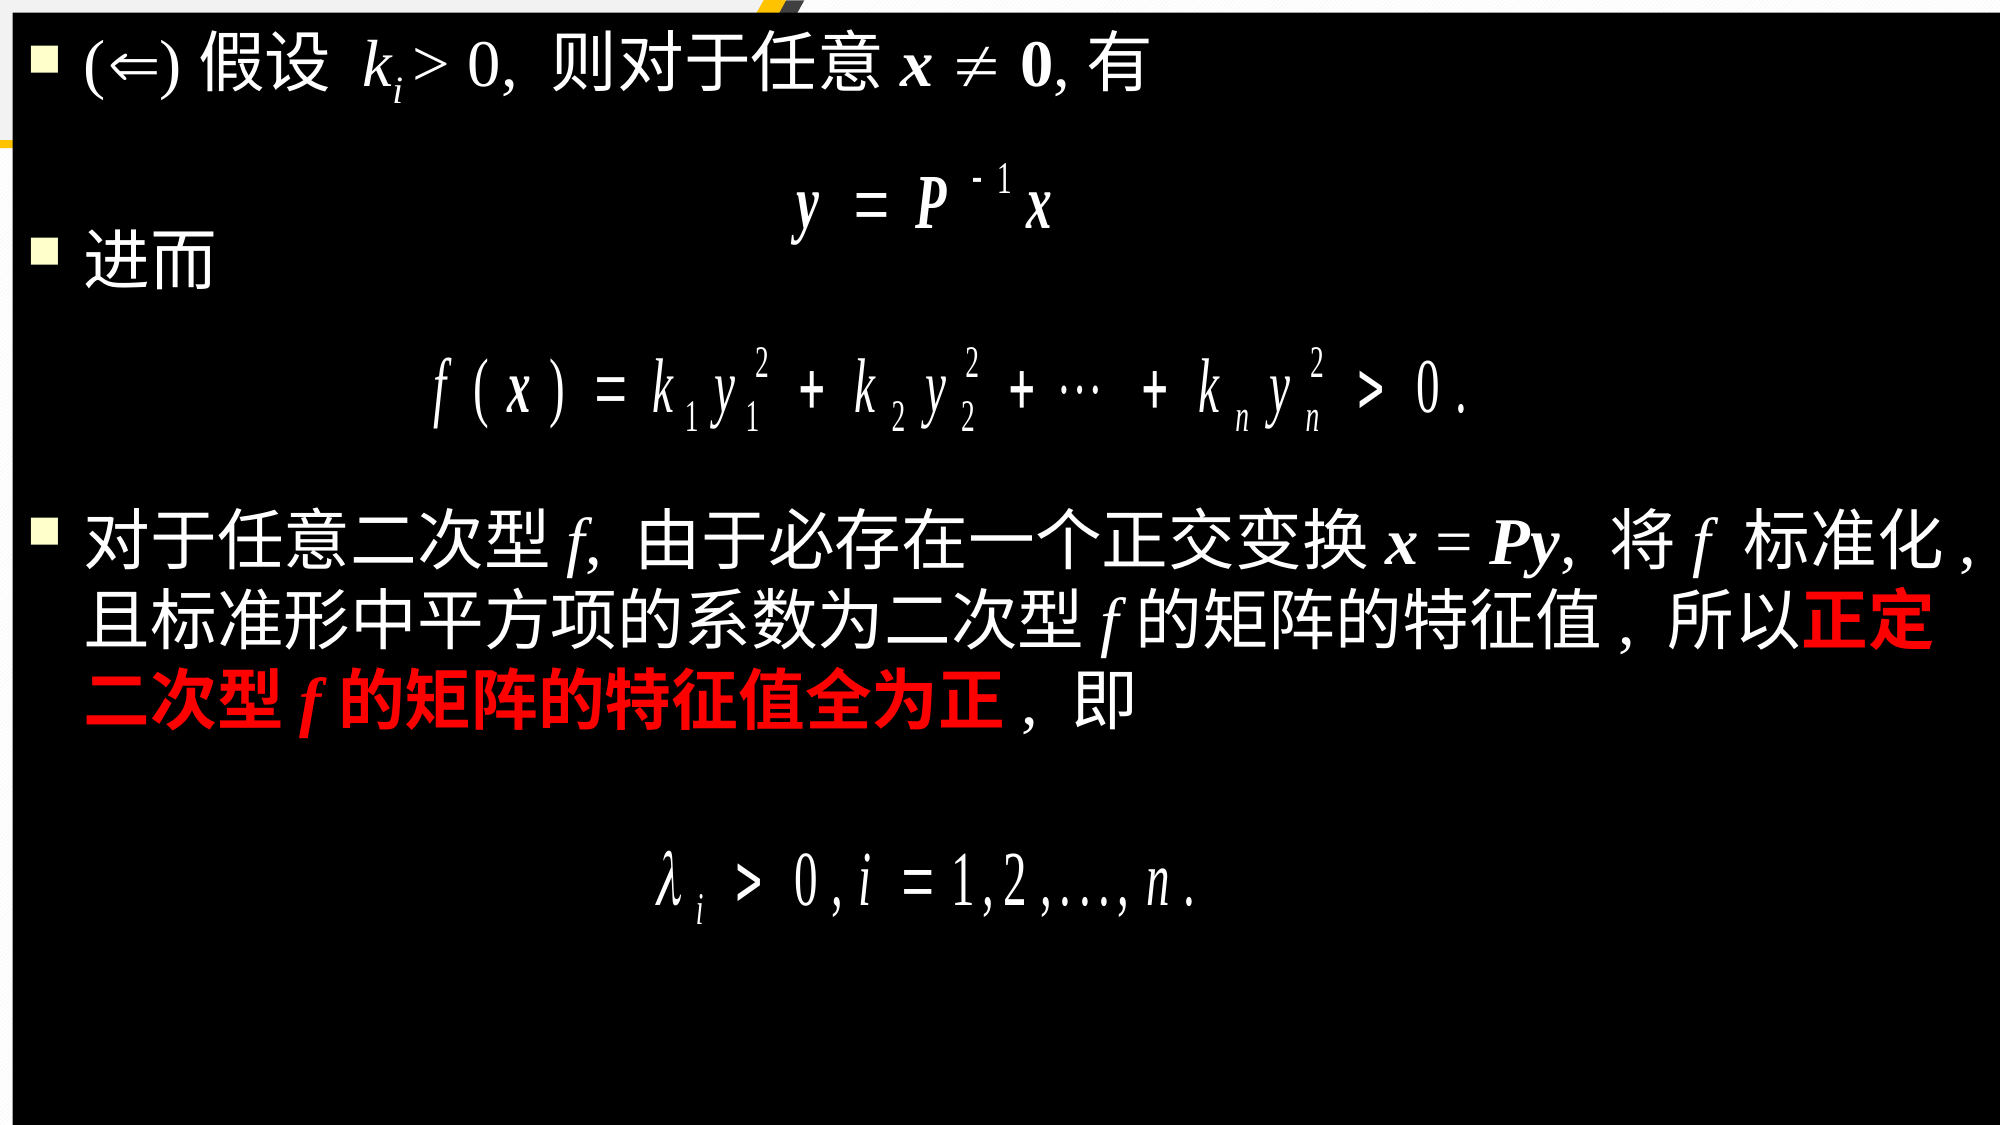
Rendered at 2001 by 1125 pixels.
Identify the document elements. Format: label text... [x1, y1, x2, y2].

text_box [644, 827, 1206, 940]
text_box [775, 143, 1075, 256]
text_box ()假设 ki > 0, 则对于任意x  0,有 进而 对于任意二次型f, 由于必存在一个正交变换x = Py, 将f 标准化, 且标准形中平方项的系数为二次型f的矩阵的特征值, 所以正定二次型f的矩阵的特征值全为正, 即 [12, 12, 2000, 1125]
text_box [407, 328, 1481, 447]
